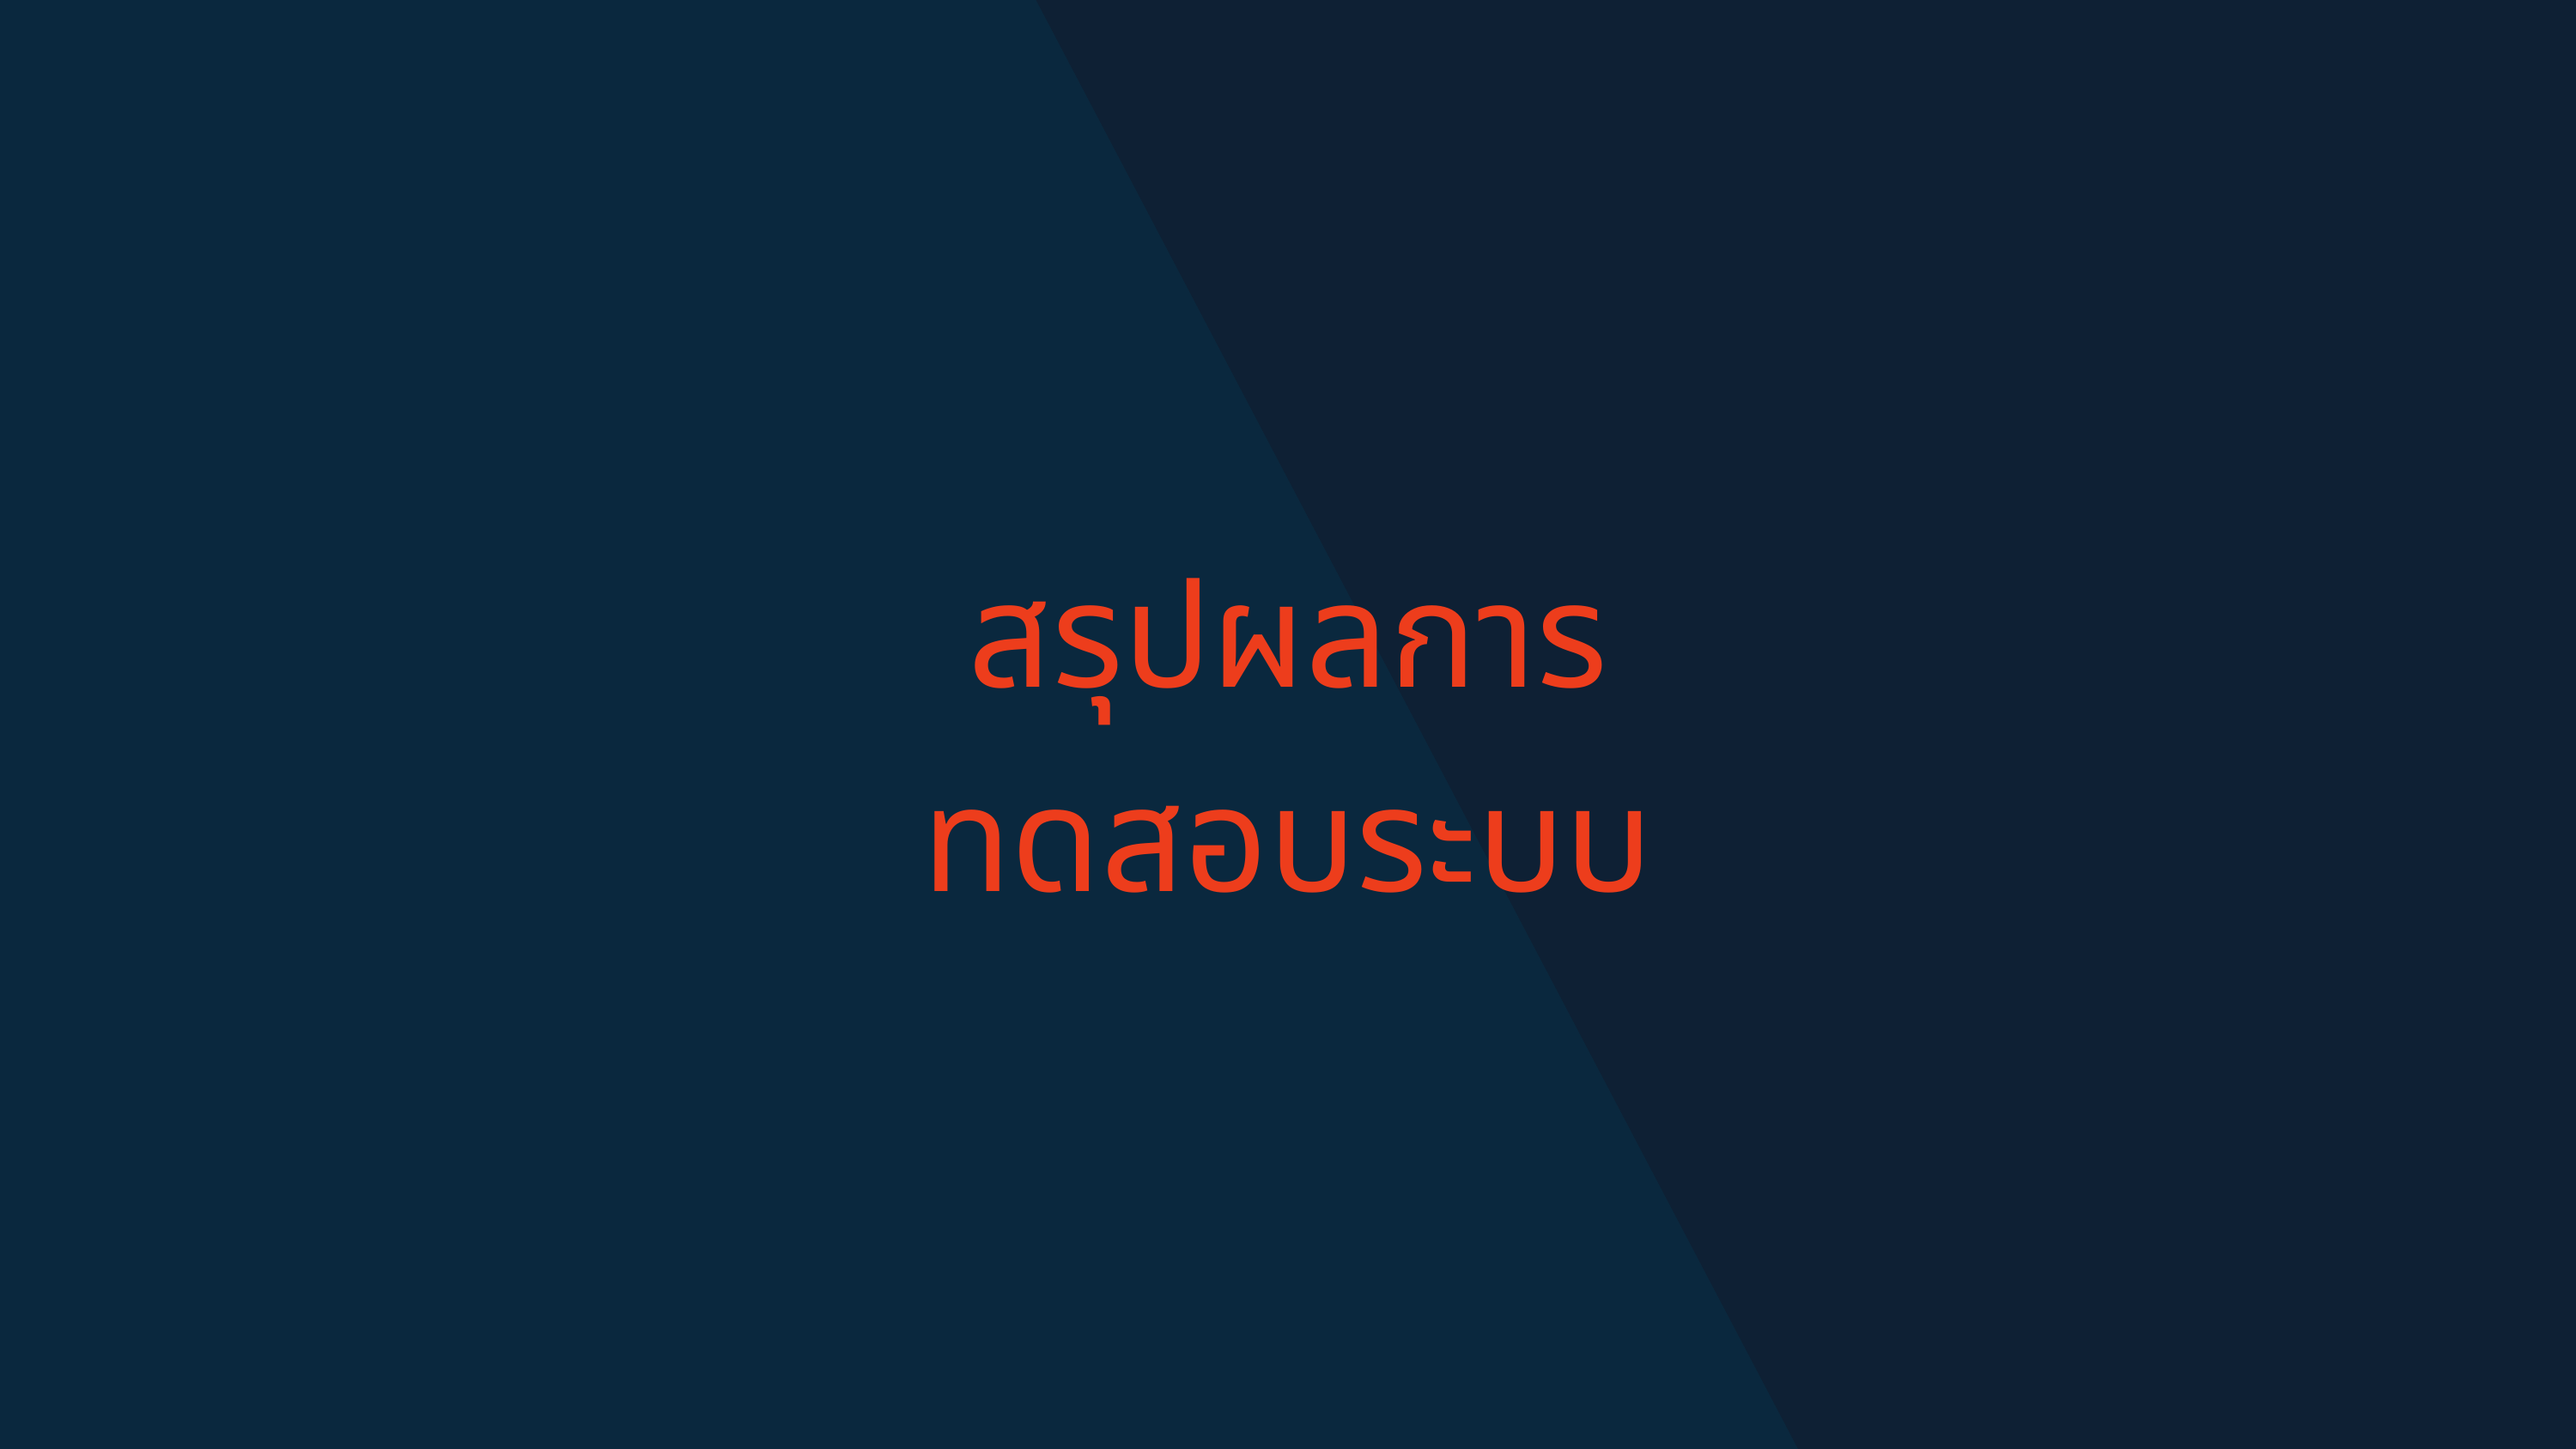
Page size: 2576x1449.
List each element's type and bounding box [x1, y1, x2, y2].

text_box [0, 0, 1692, 1449]
